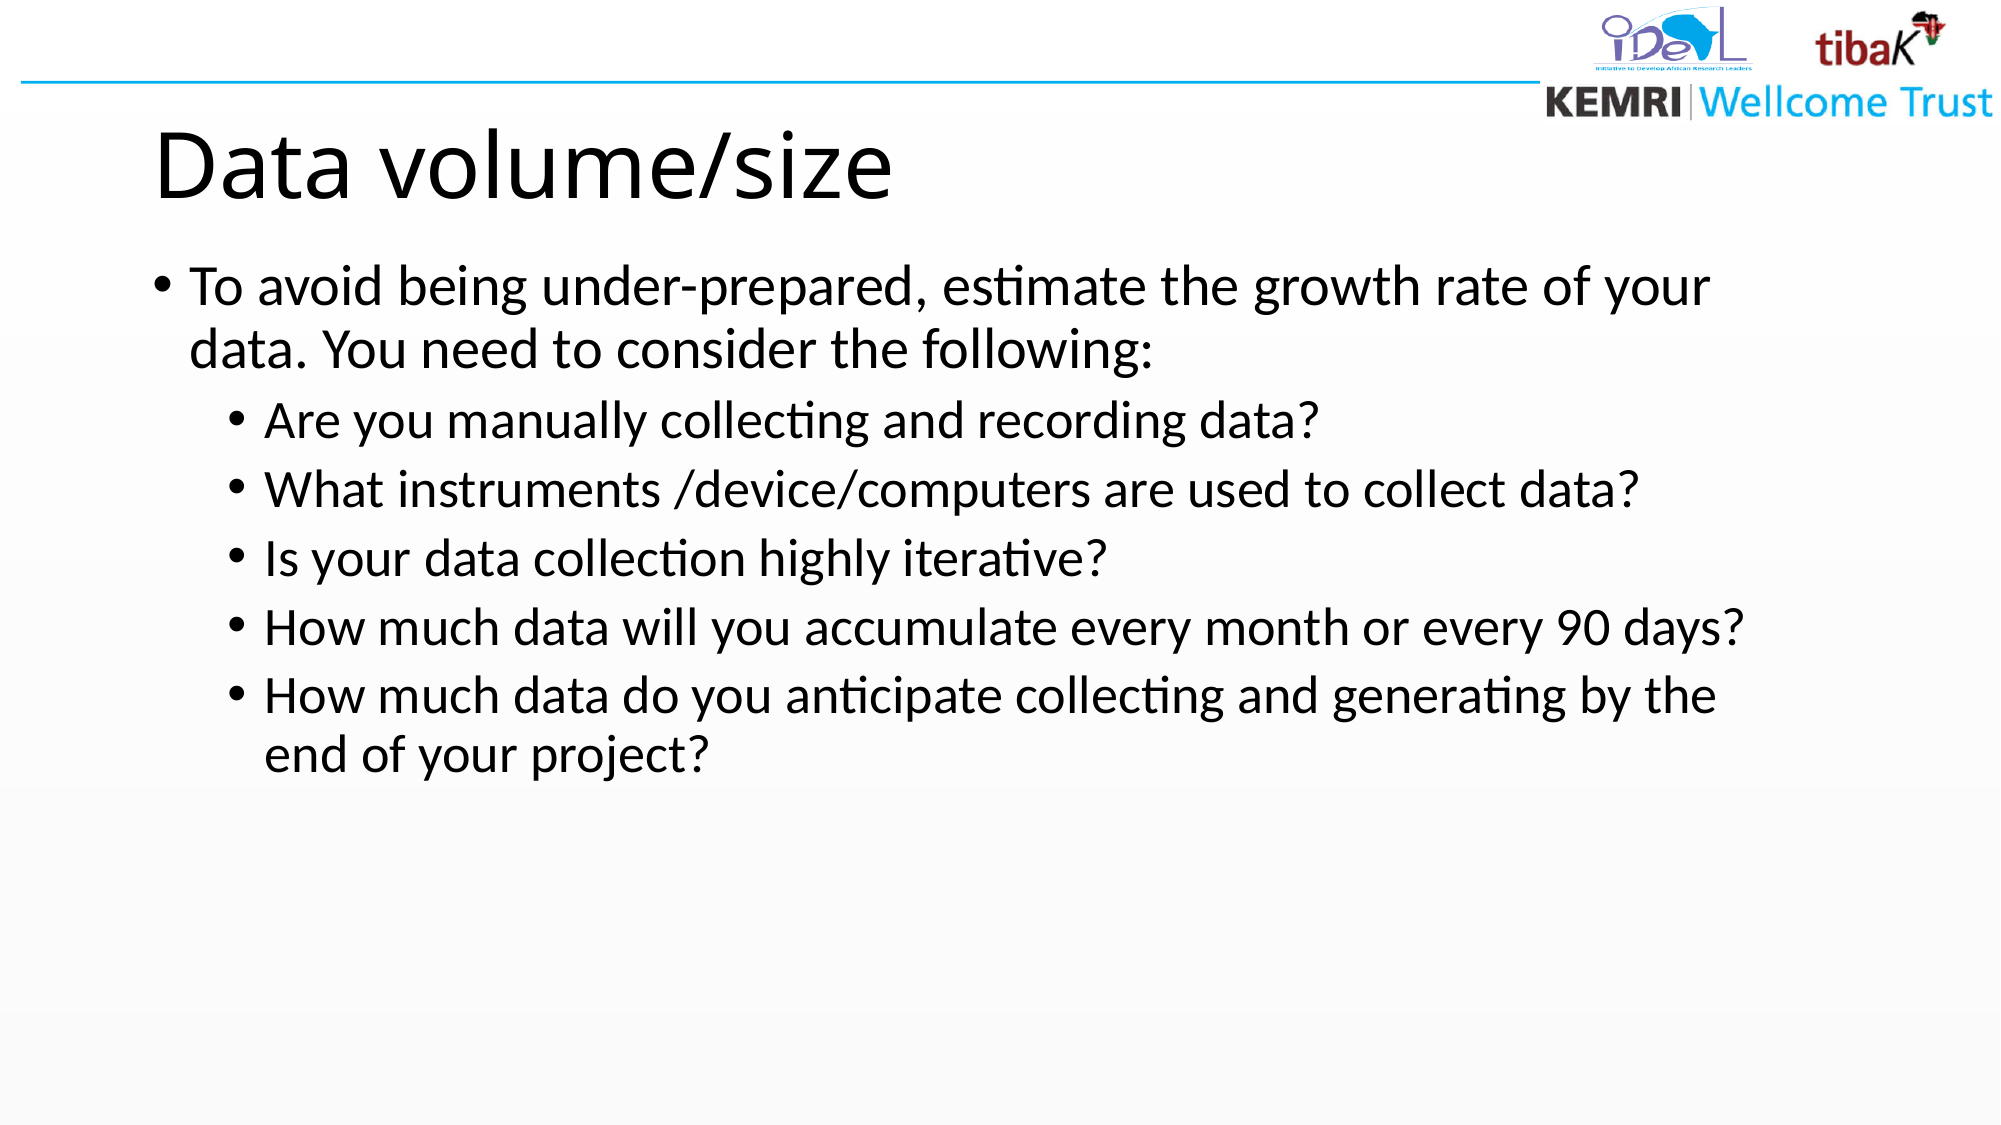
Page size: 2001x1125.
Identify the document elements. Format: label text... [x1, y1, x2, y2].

picture [1540, 0, 2000, 124]
title Data volume/size [137, 59, 1863, 278]
list To avoid being under-prepared, estimate the growth rate of your data. You need to consider the following: Are you manually collecting and recording data? What instruments /device/computers are used to collect data? Is your data collection highly iterative? How much data will you accumulate every month or every 90 days? How much data do you anticipate collecting and generating by the end of your project? [137, 247, 1798, 1014]
